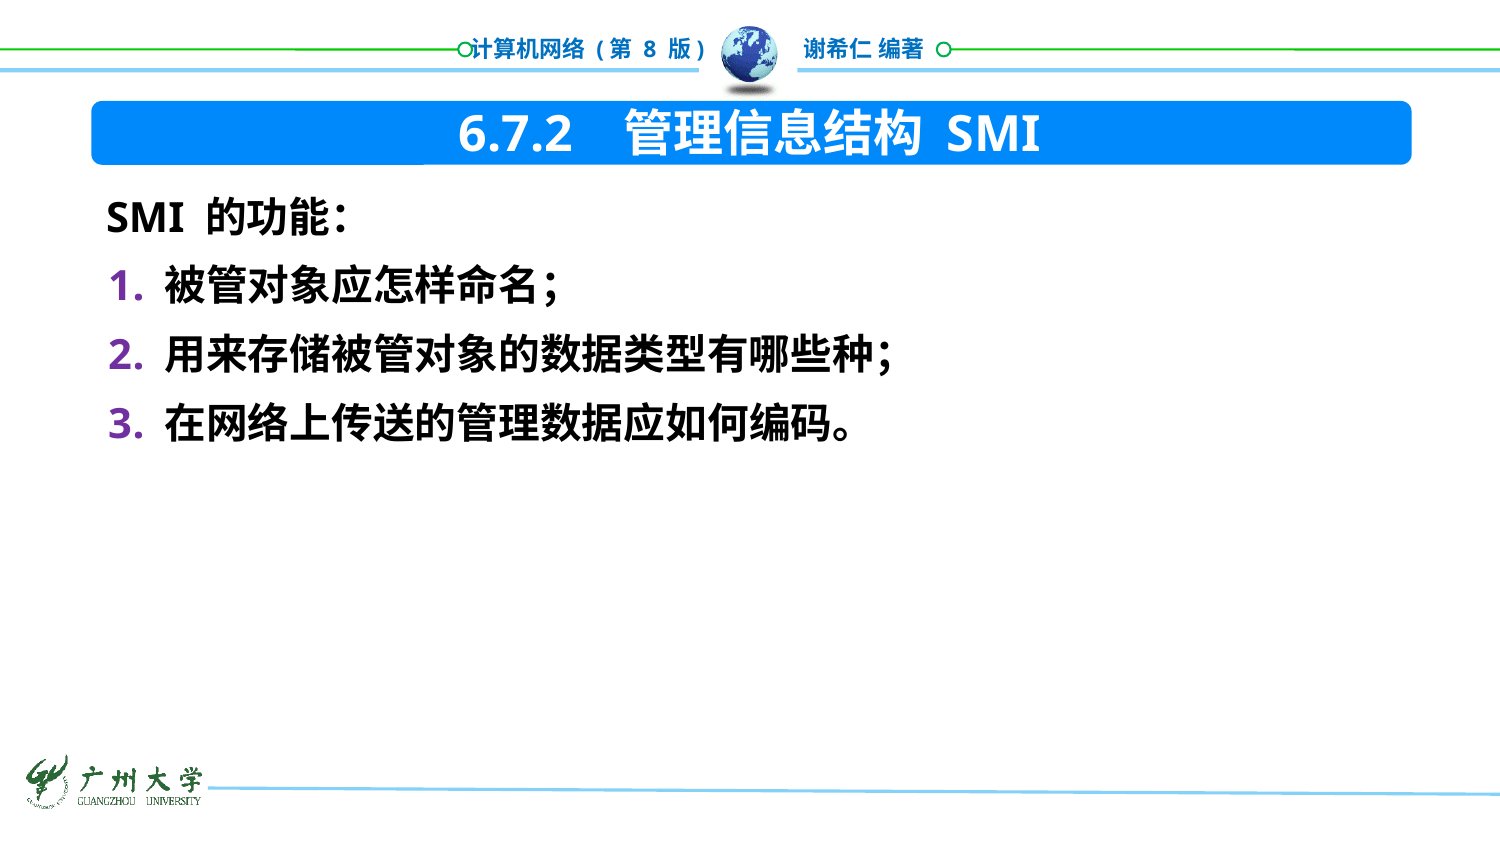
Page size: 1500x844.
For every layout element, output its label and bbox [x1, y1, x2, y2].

picture [26, 754, 202, 809]
picture [719, 24, 779, 94]
text_box [91, 94, 1412, 454]
